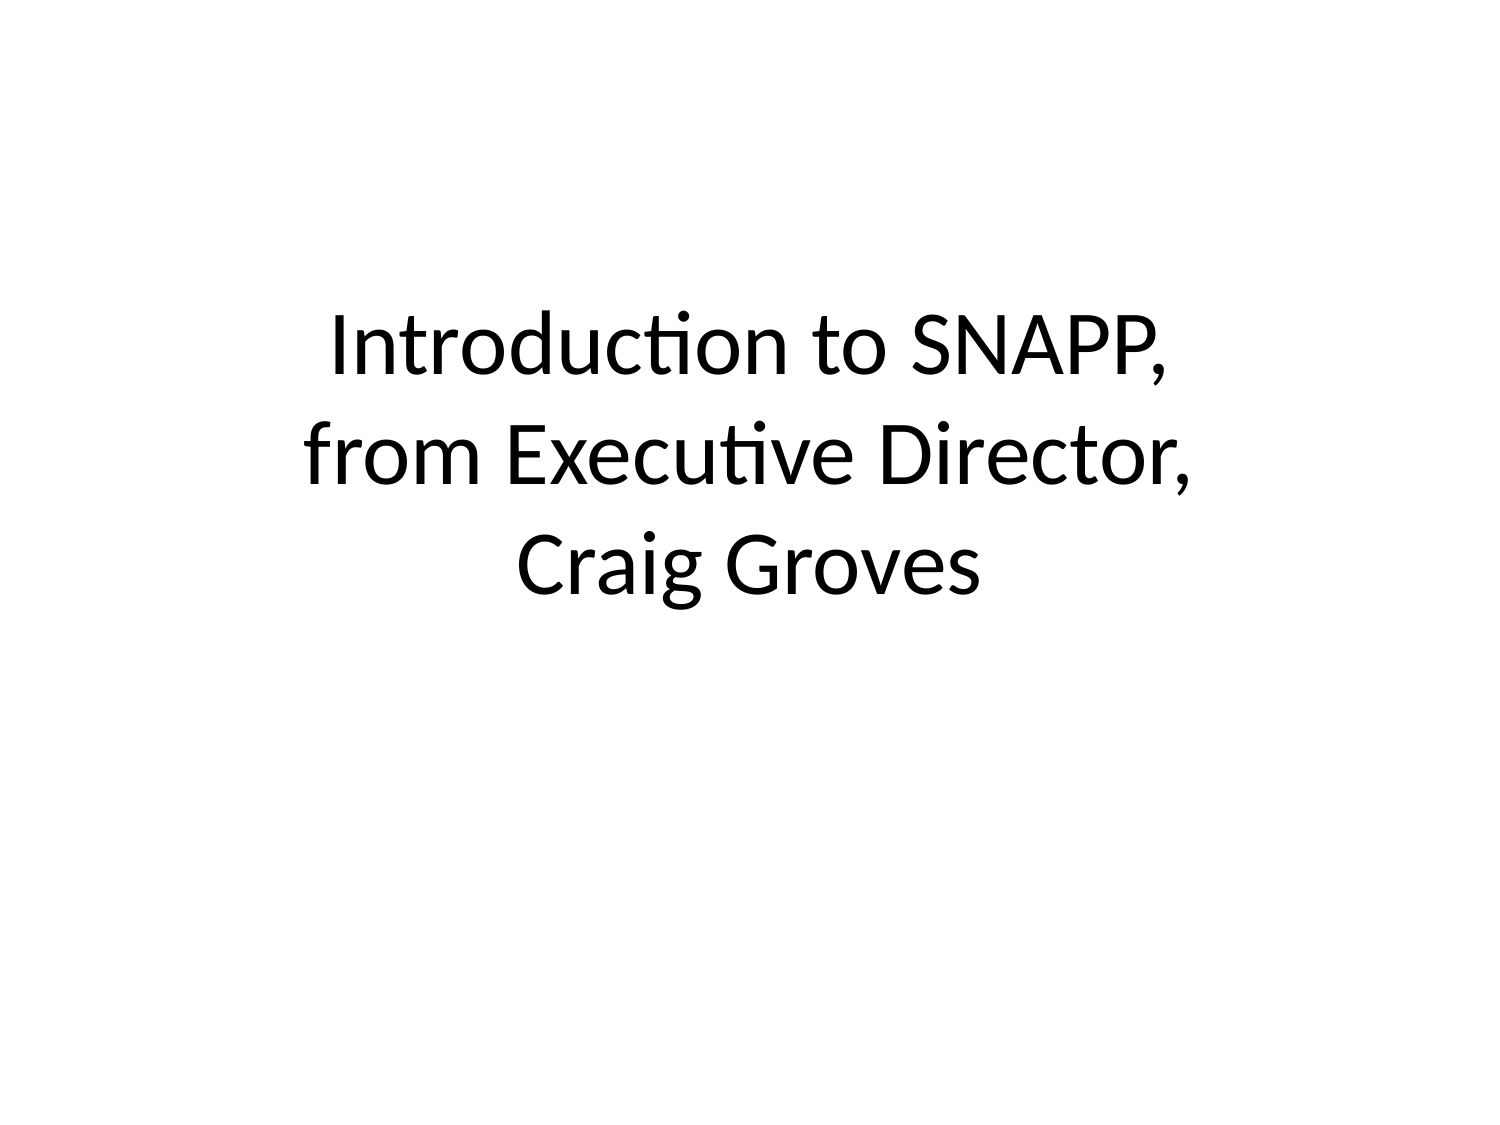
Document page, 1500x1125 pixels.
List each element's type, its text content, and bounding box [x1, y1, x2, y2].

title Introduction to SNAPP, from Executive Director, Craig Groves [75, 354, 1425, 542]
